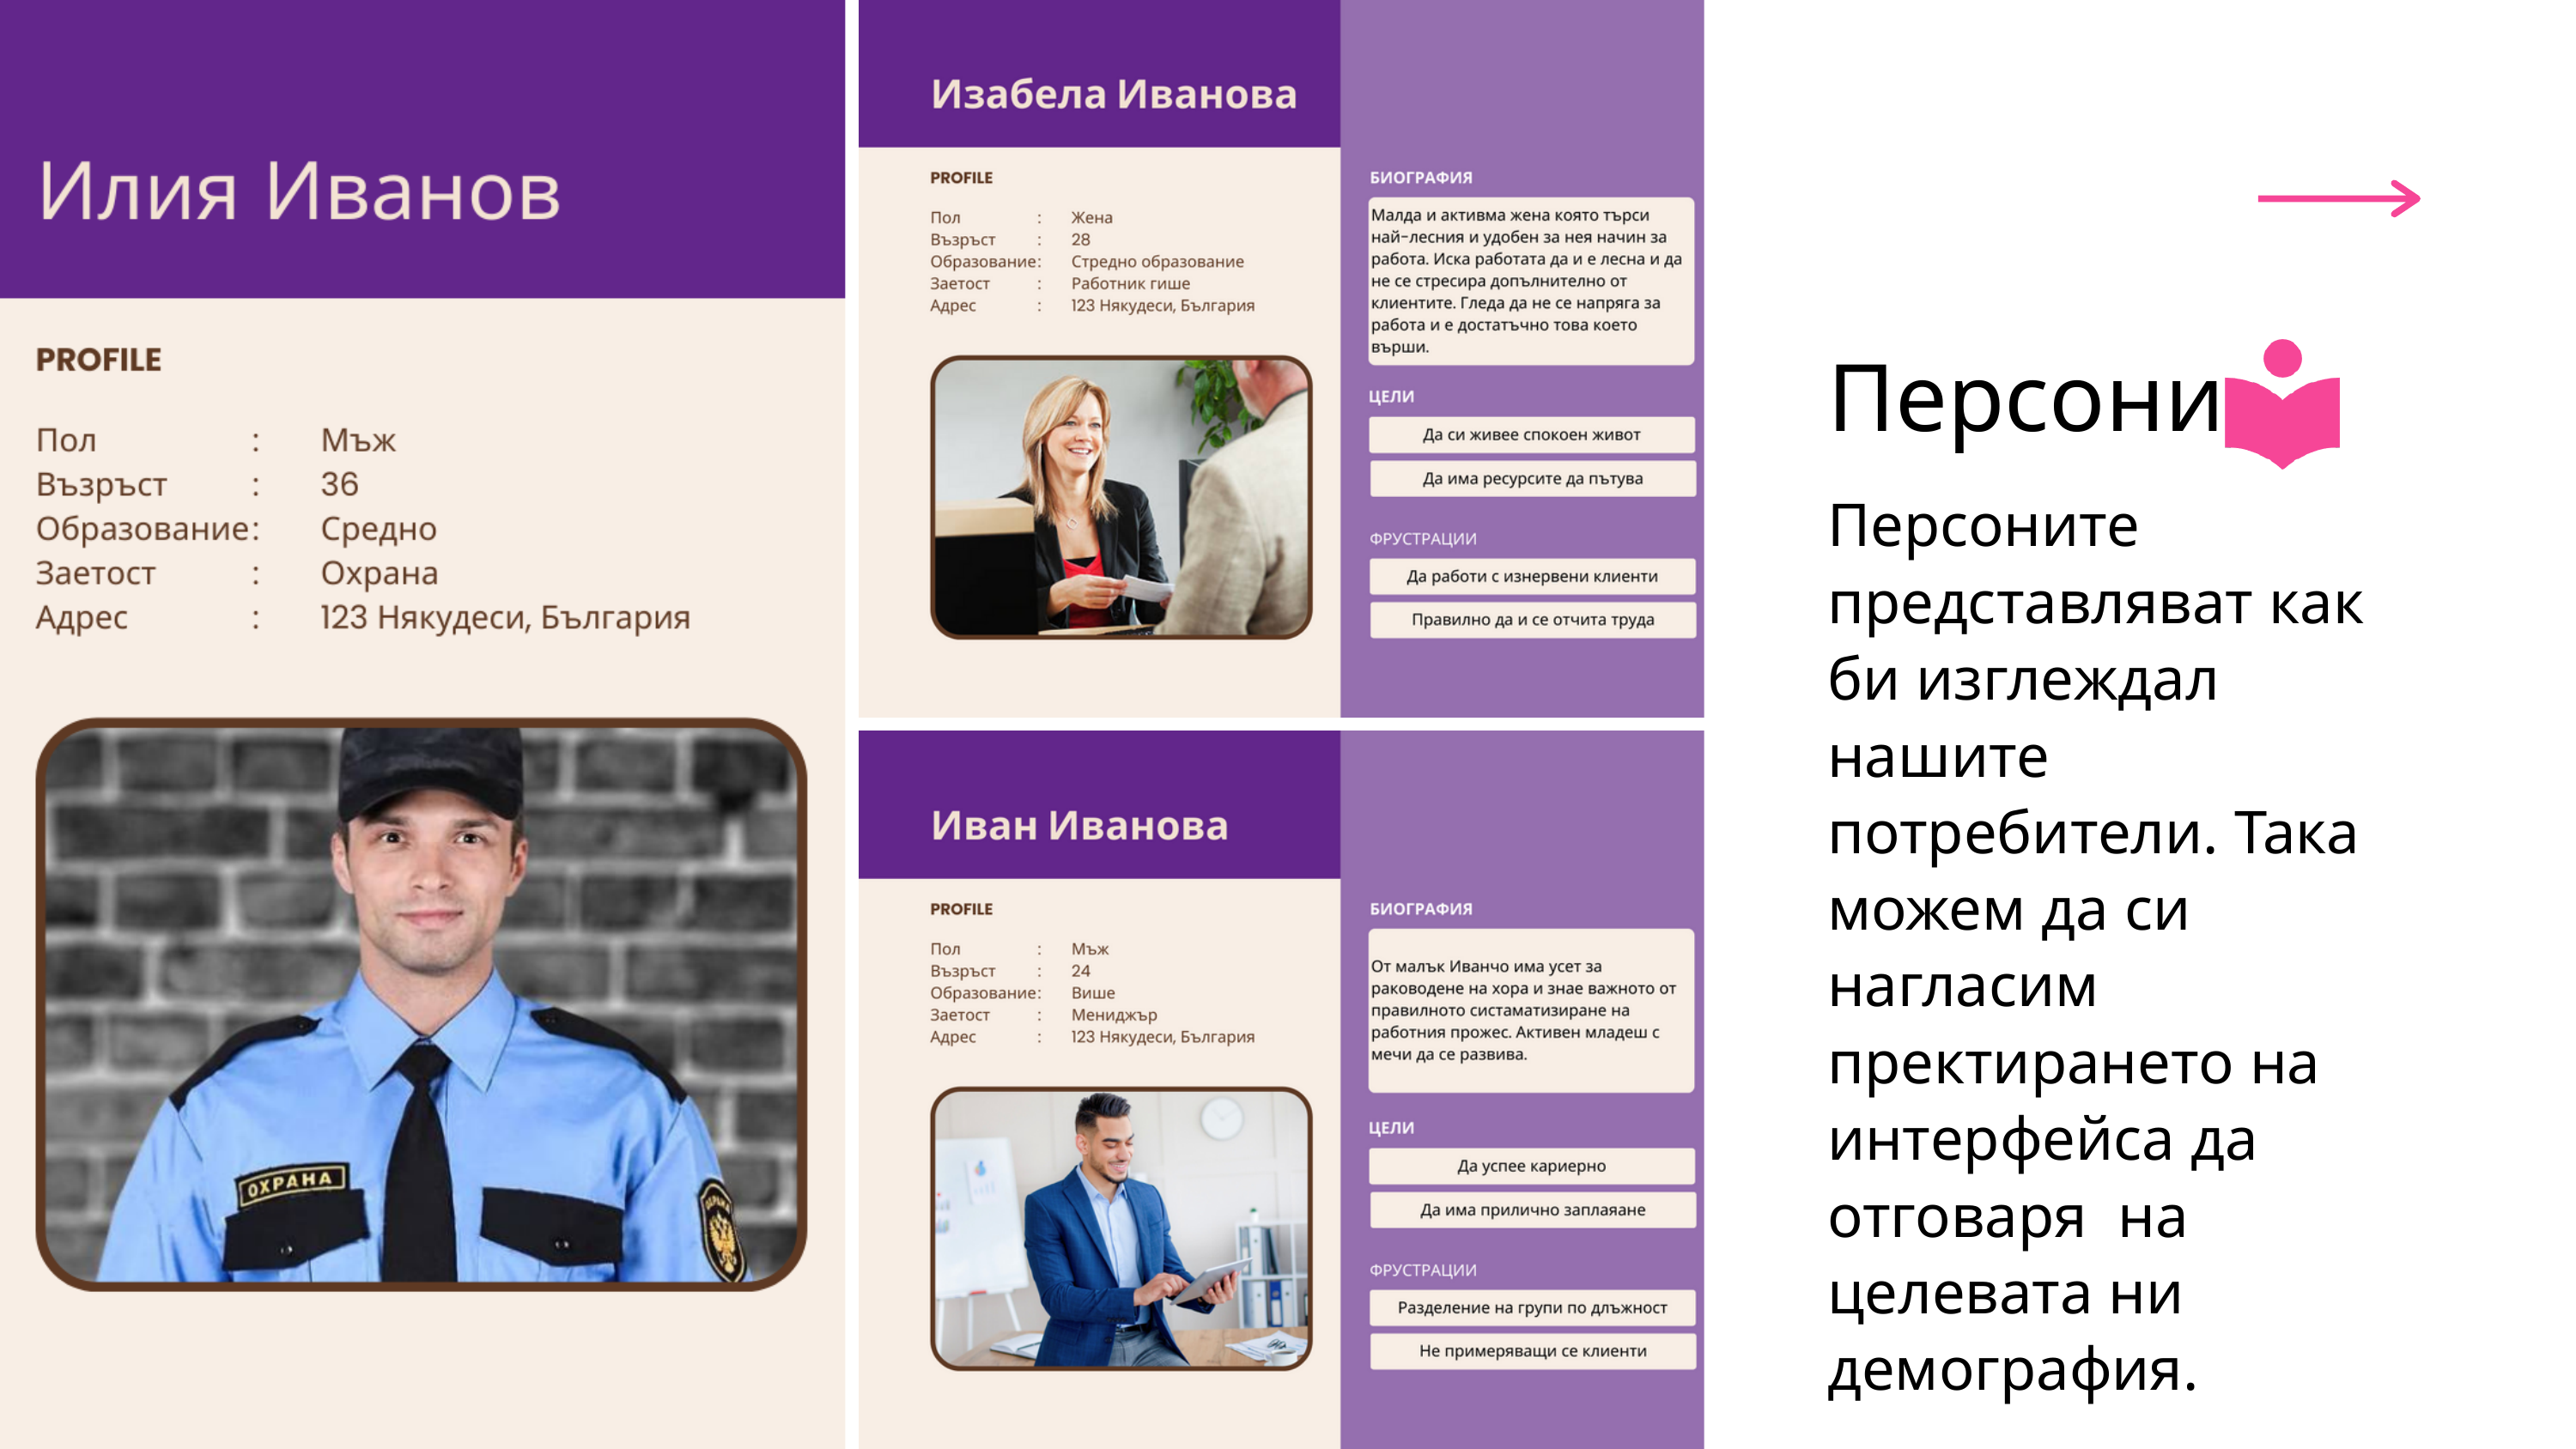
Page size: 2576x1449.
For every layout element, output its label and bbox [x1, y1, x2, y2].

picture [2225, 339, 2340, 470]
text_box [0, 0, 1704, 1449]
text_box [1826, 339, 2473, 1245]
text_box [2257, 179, 2421, 218]
